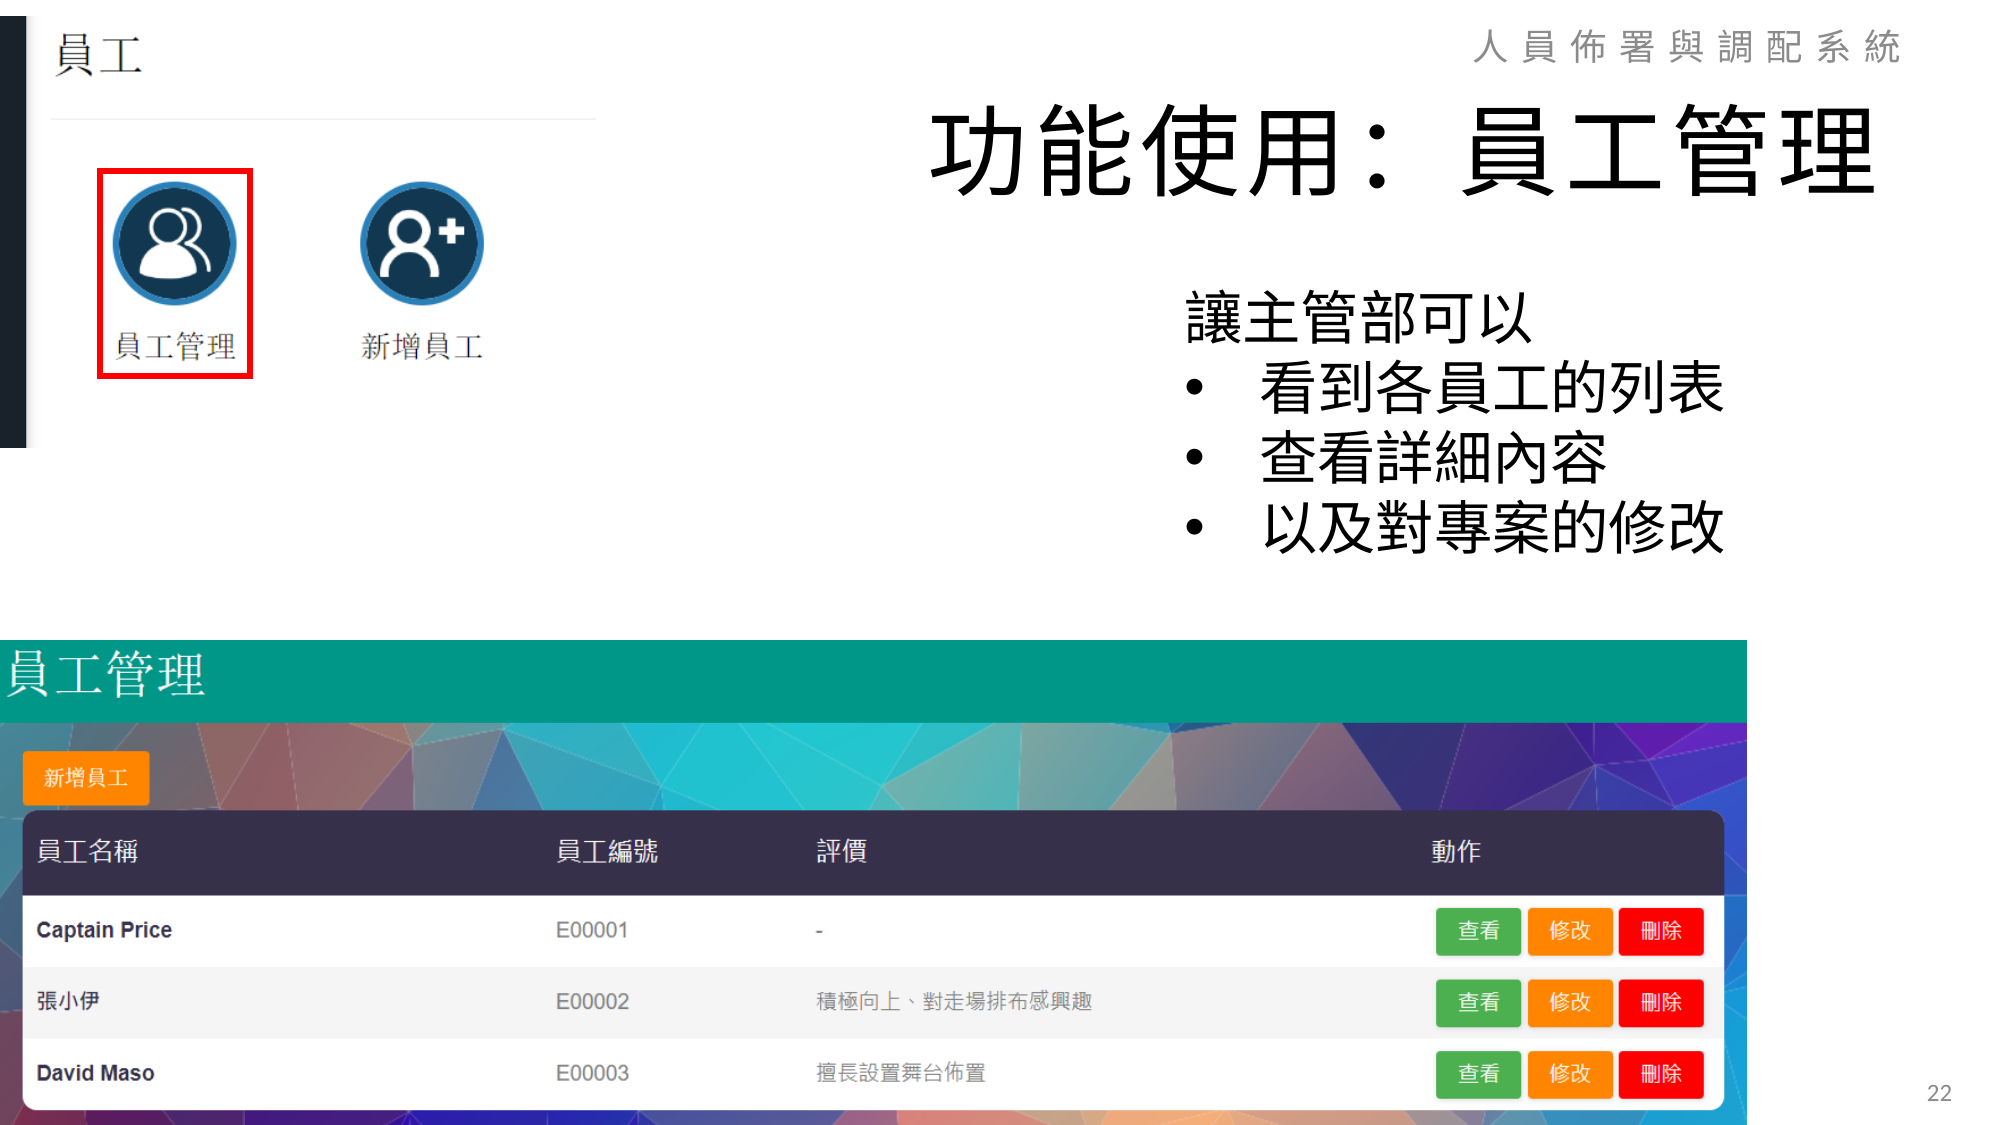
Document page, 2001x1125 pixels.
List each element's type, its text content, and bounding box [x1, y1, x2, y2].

text_box 讓主管部可以 看到各員工的列表 查看詳細內容 以及對專案的修改 [1169, 273, 1746, 569]
picture [0, 640, 1747, 1125]
picture [0, 16, 596, 448]
slide_number 22 [1894, 1061, 1968, 1121]
title 功能使用：員工管理 [912, 48, 1931, 250]
list 人員佈署與調配系統 [1457, 16, 1982, 77]
